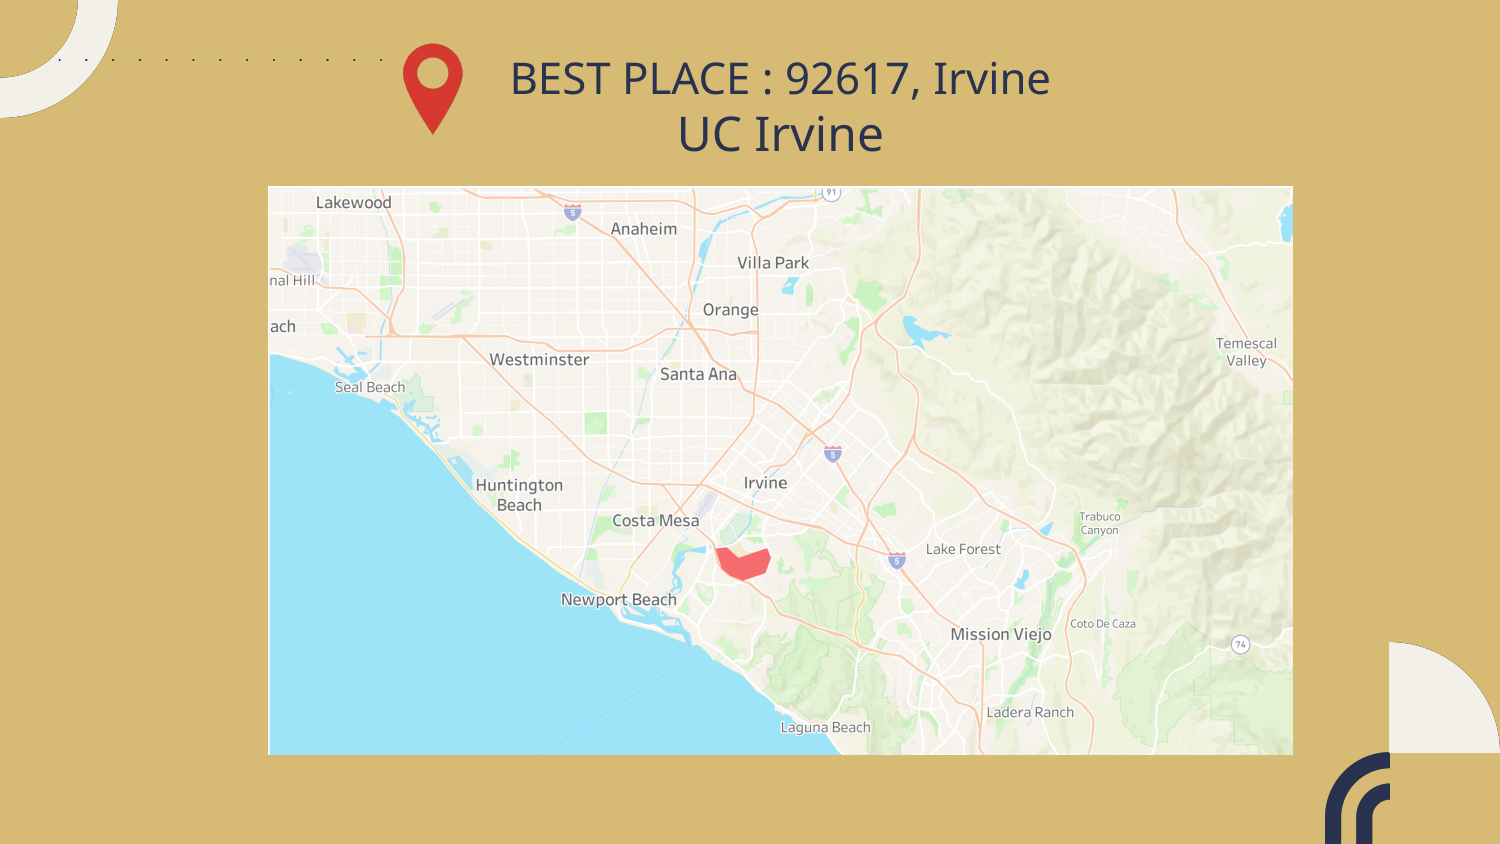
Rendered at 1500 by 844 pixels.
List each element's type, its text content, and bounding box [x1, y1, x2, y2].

picture [268, 186, 1293, 755]
picture [1325, 642, 1500, 844]
text_box BEST PLACE : 92617, Irvine UC Irvine [424, 45, 1137, 167]
picture [0, 0, 481, 140]
